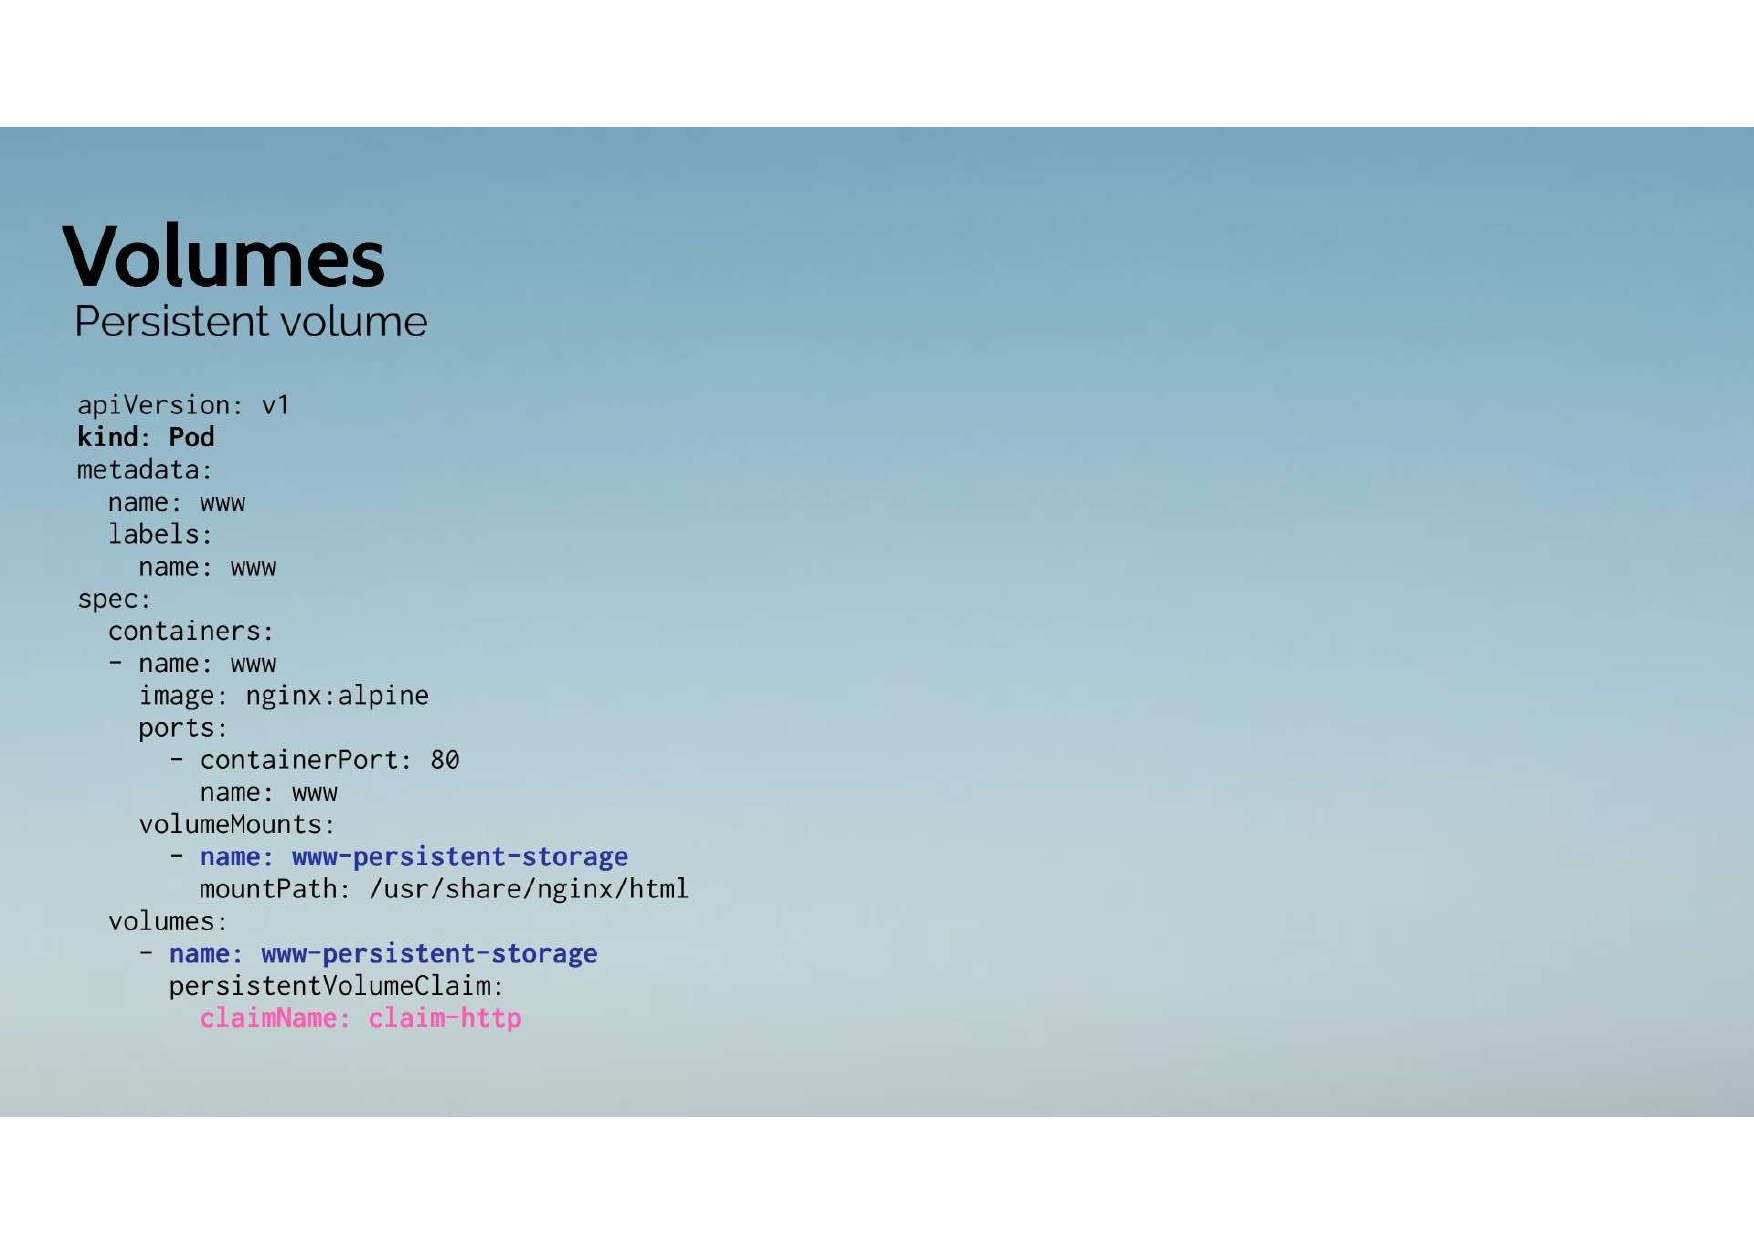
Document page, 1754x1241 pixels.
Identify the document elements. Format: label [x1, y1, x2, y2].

picture [0, 127, 1754, 1117]
